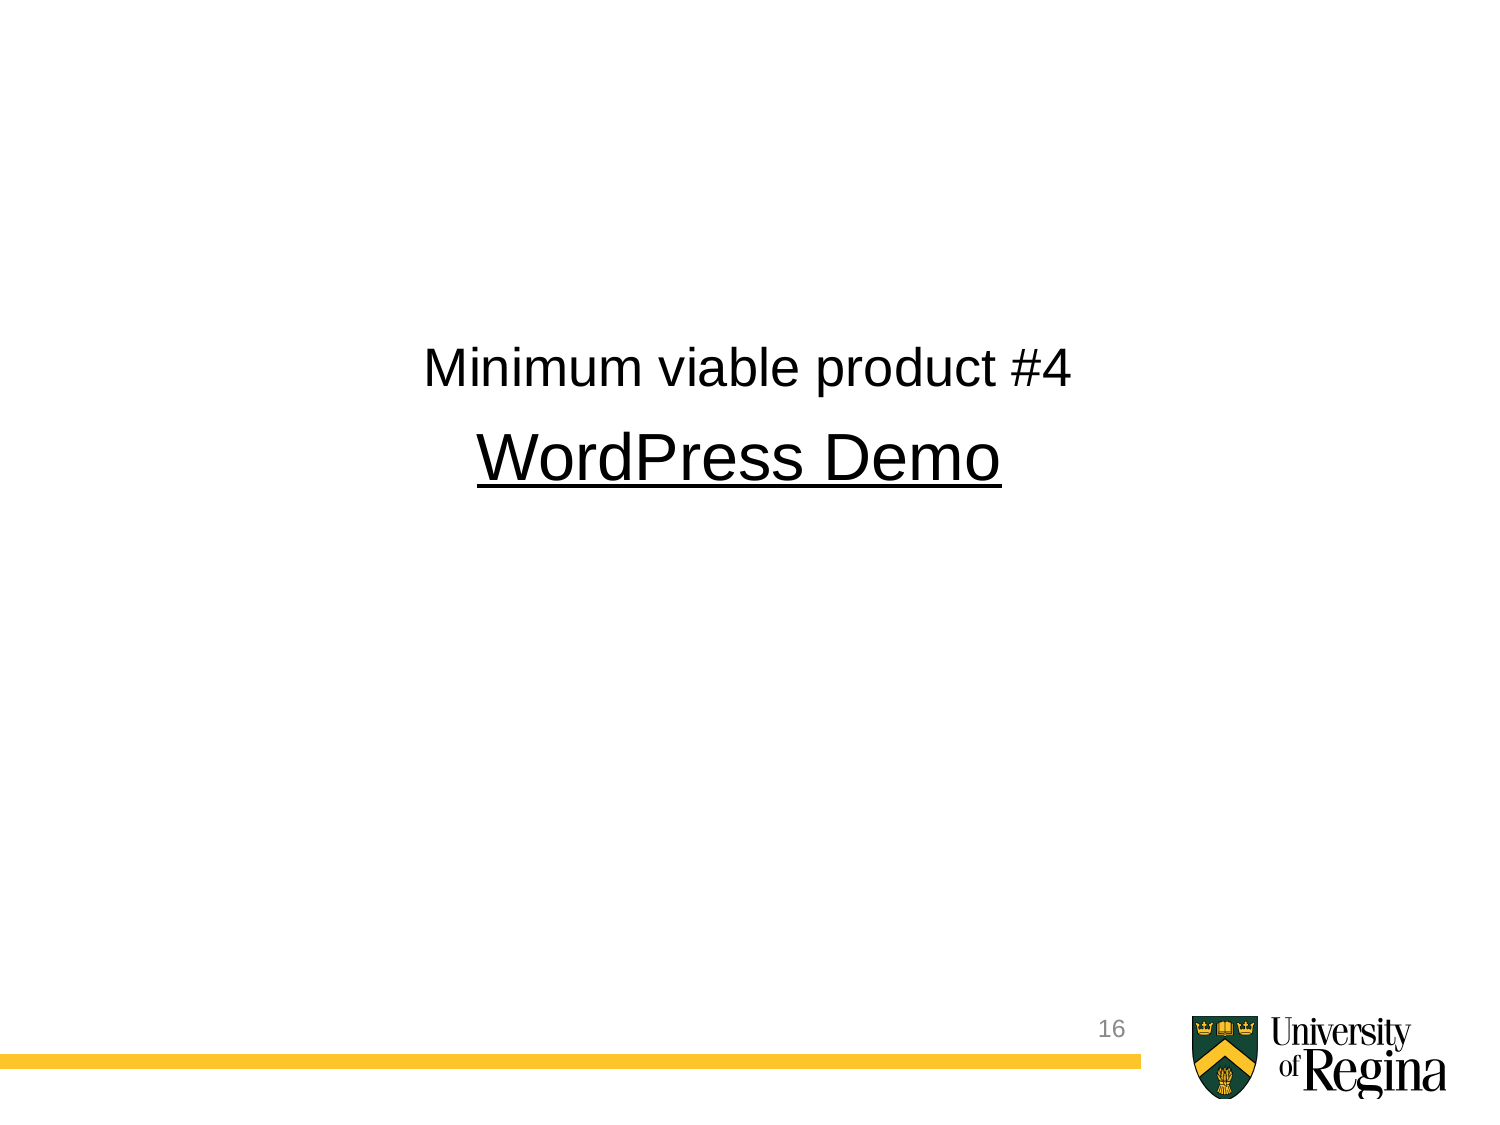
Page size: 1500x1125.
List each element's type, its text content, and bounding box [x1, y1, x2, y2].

picture [0, 1054, 1141, 1069]
slide_number 16 [790, 997, 1141, 1058]
list Minimum viable product #4 WordPress Demo [110, 295, 1387, 938]
picture [1192, 1016, 1446, 1099]
